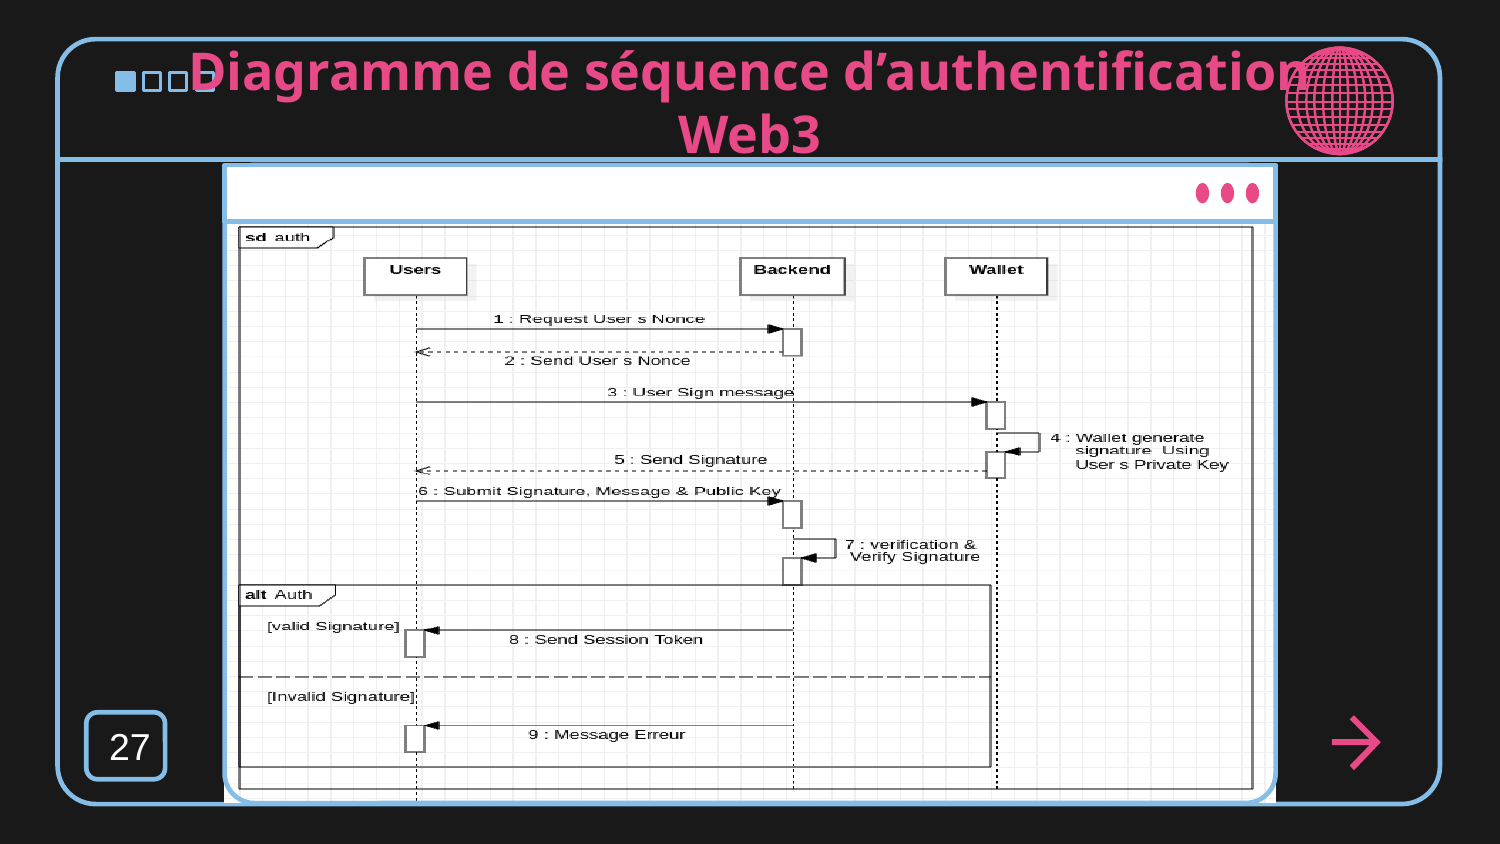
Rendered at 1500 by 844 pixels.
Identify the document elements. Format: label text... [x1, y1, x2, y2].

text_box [1285, 46, 1394, 155]
text_box 27 [94, 712, 189, 780]
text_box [224, 164, 1276, 804]
text_box [86, 712, 94, 779]
text_box [1331, 715, 1381, 771]
text_box Diagramme de séquence d’authentification Web3 [118, 35, 1382, 167]
